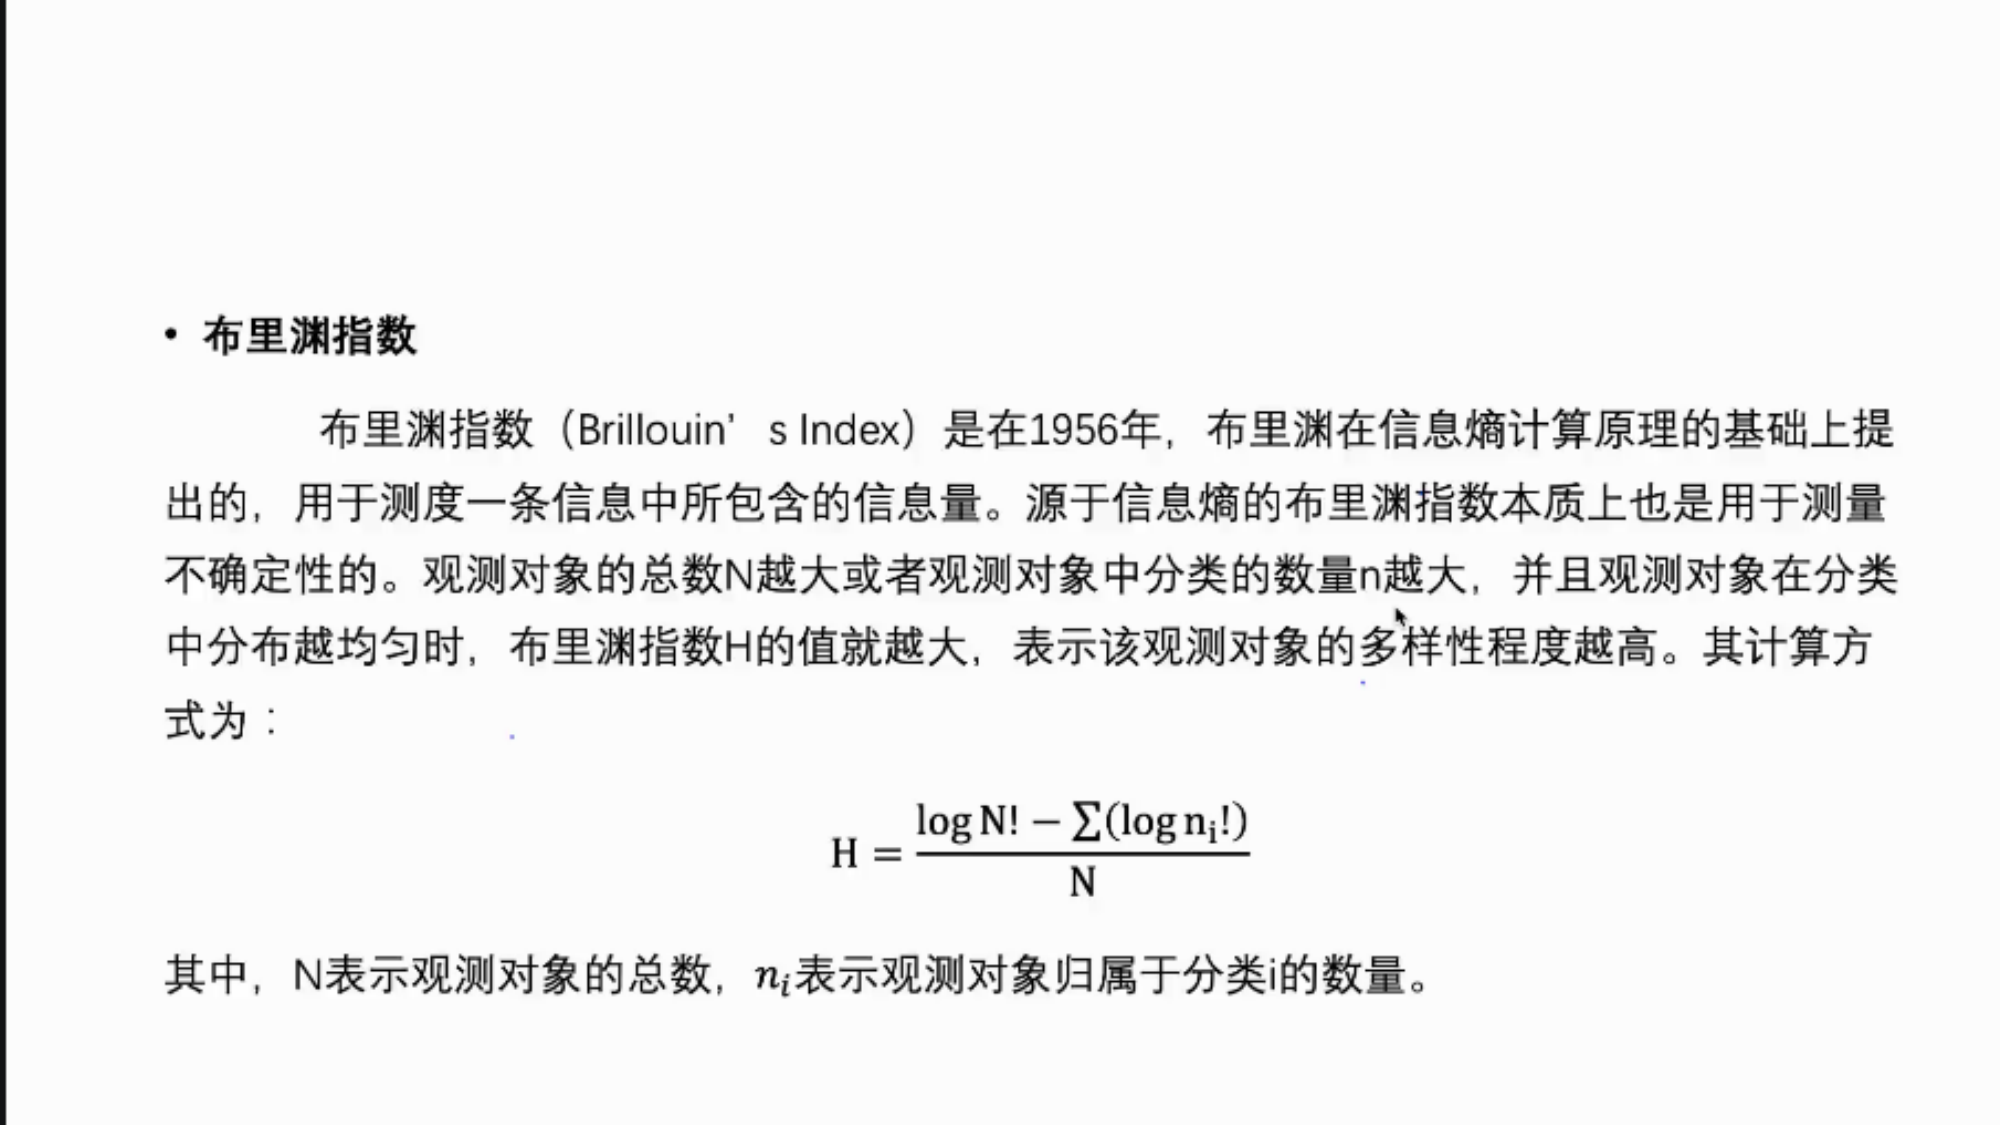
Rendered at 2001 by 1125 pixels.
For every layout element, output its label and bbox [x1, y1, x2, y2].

list [0, 0, 2000, 1125]
